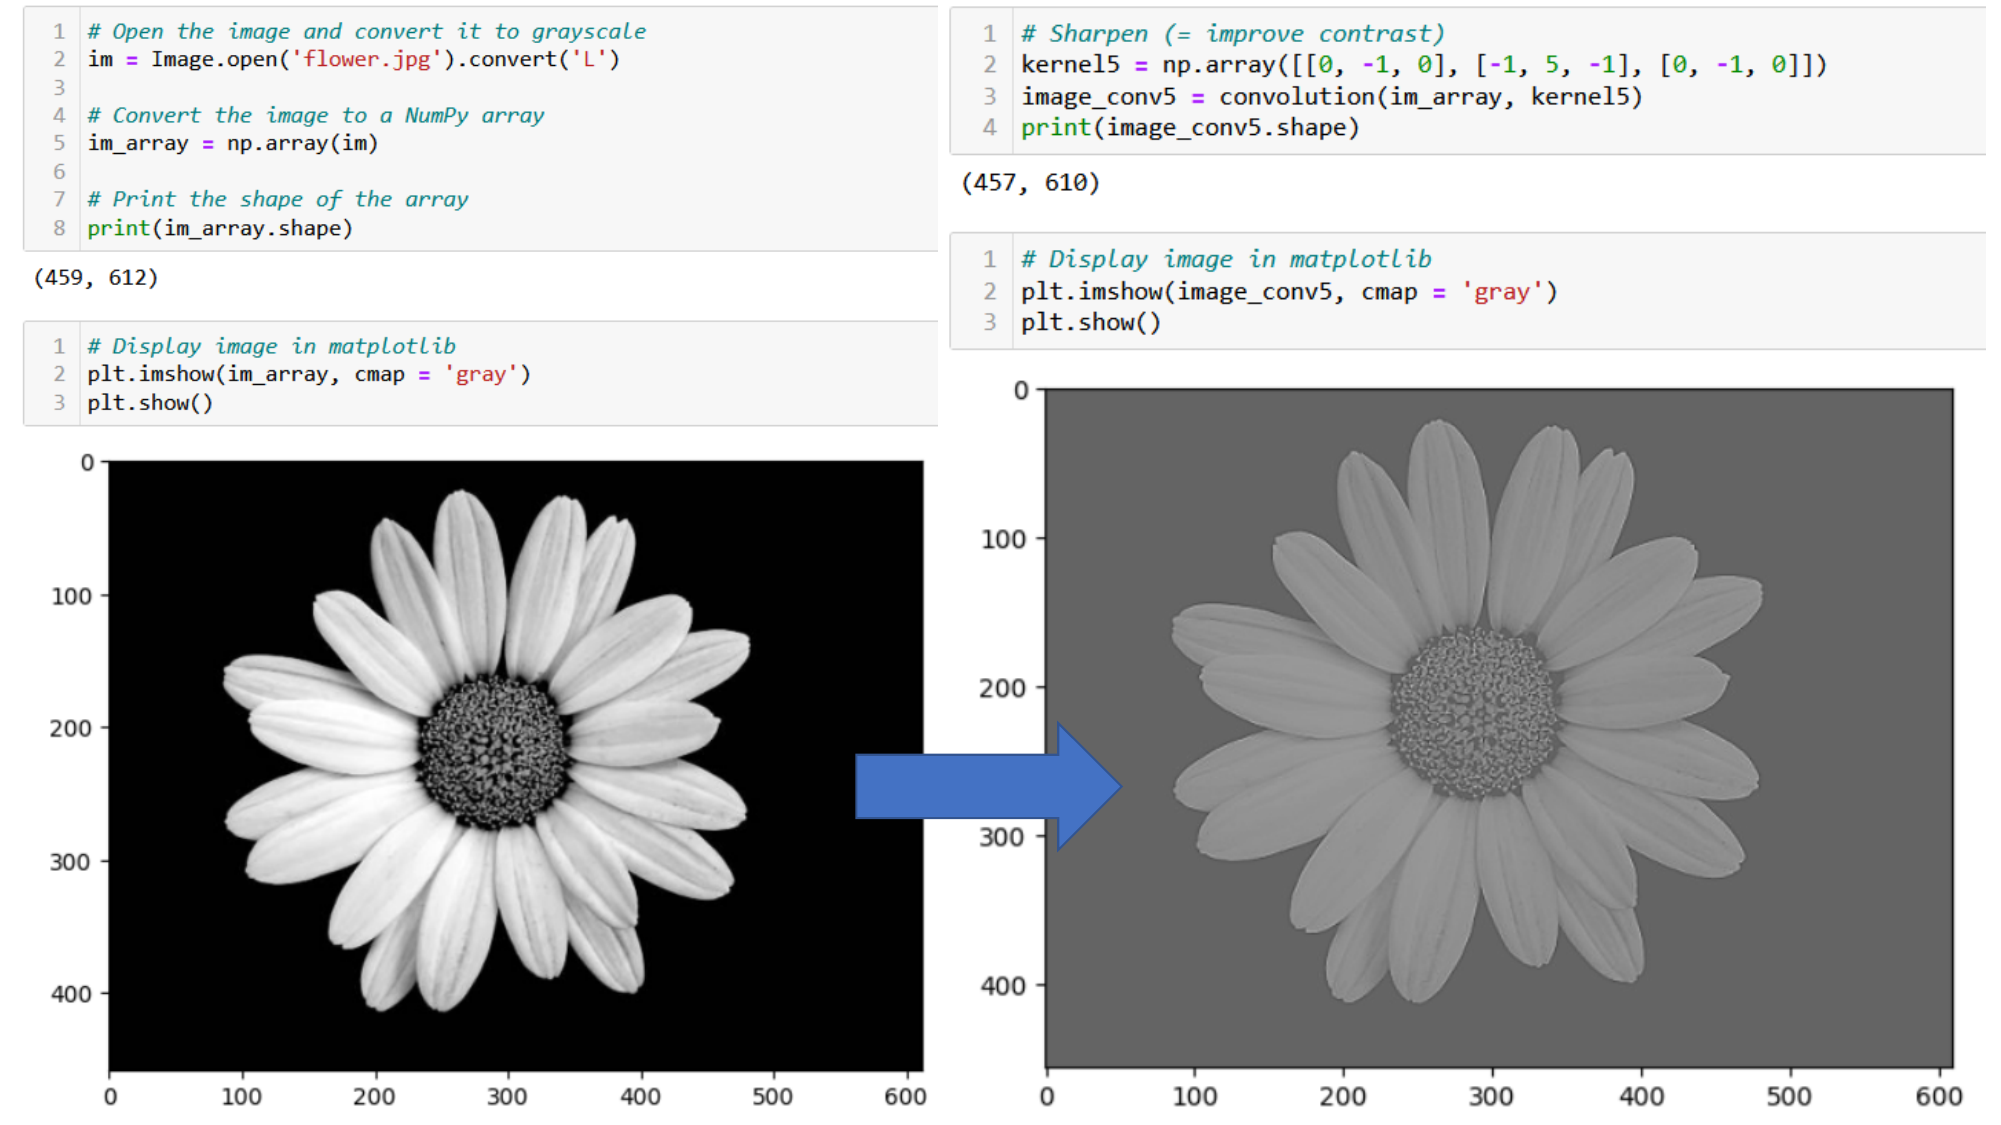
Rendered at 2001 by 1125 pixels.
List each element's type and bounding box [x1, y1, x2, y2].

picture [945, 0, 1986, 1125]
picture [19, 0, 938, 1125]
text_box [938, 753, 945, 820]
